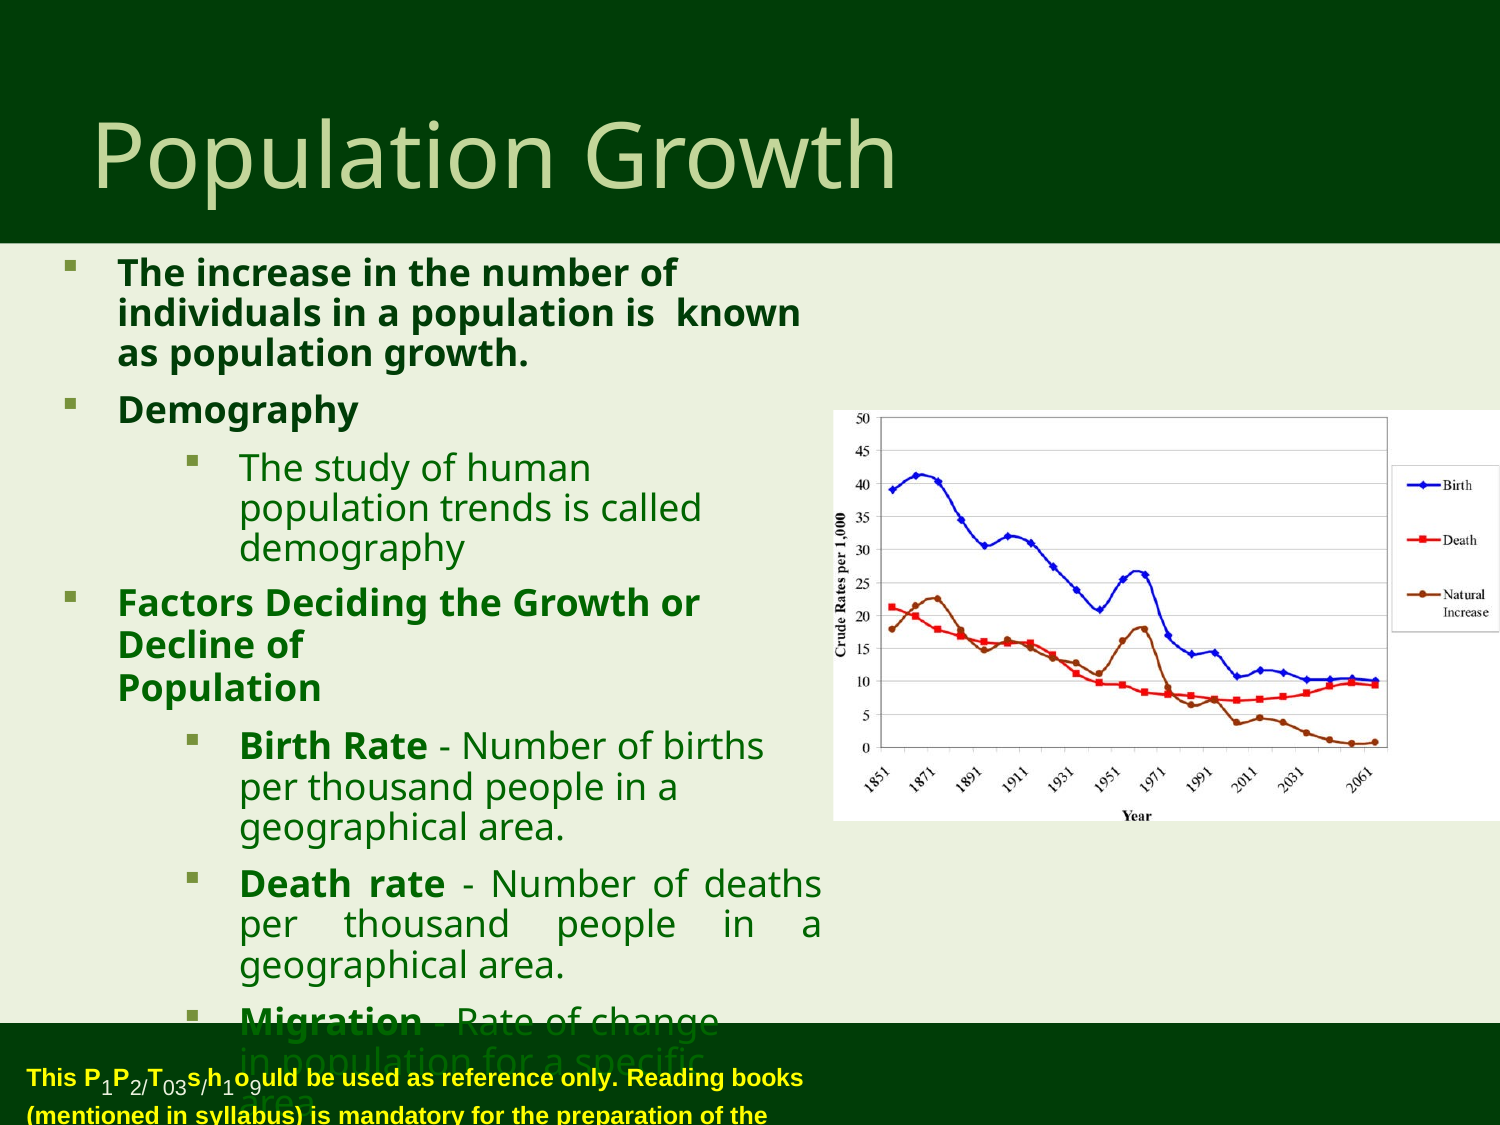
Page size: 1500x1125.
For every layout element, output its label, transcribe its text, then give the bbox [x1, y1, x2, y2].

text_box The increase in the number of individuals in a population is known as population growth. Demography The study of human population trends is called demography Factors Deciding the Growth or Decline of Population Birth Rate - Number of births per thousand people in a geographical area. Death rate - Number of deaths per thousand people in a geographical area. Migration - Rate of change in population for a specific area. [59, 253, 824, 1048]
text_box [833, 410, 1500, 821]
text_box This P1P2/T03s/h1o9uld be used as reference only. Reading books (mentioned in syllabus) is mandatory for the preparation of the examinations. [24, 1048, 872, 1125]
title Population Growth [35, 97, 1465, 286]
